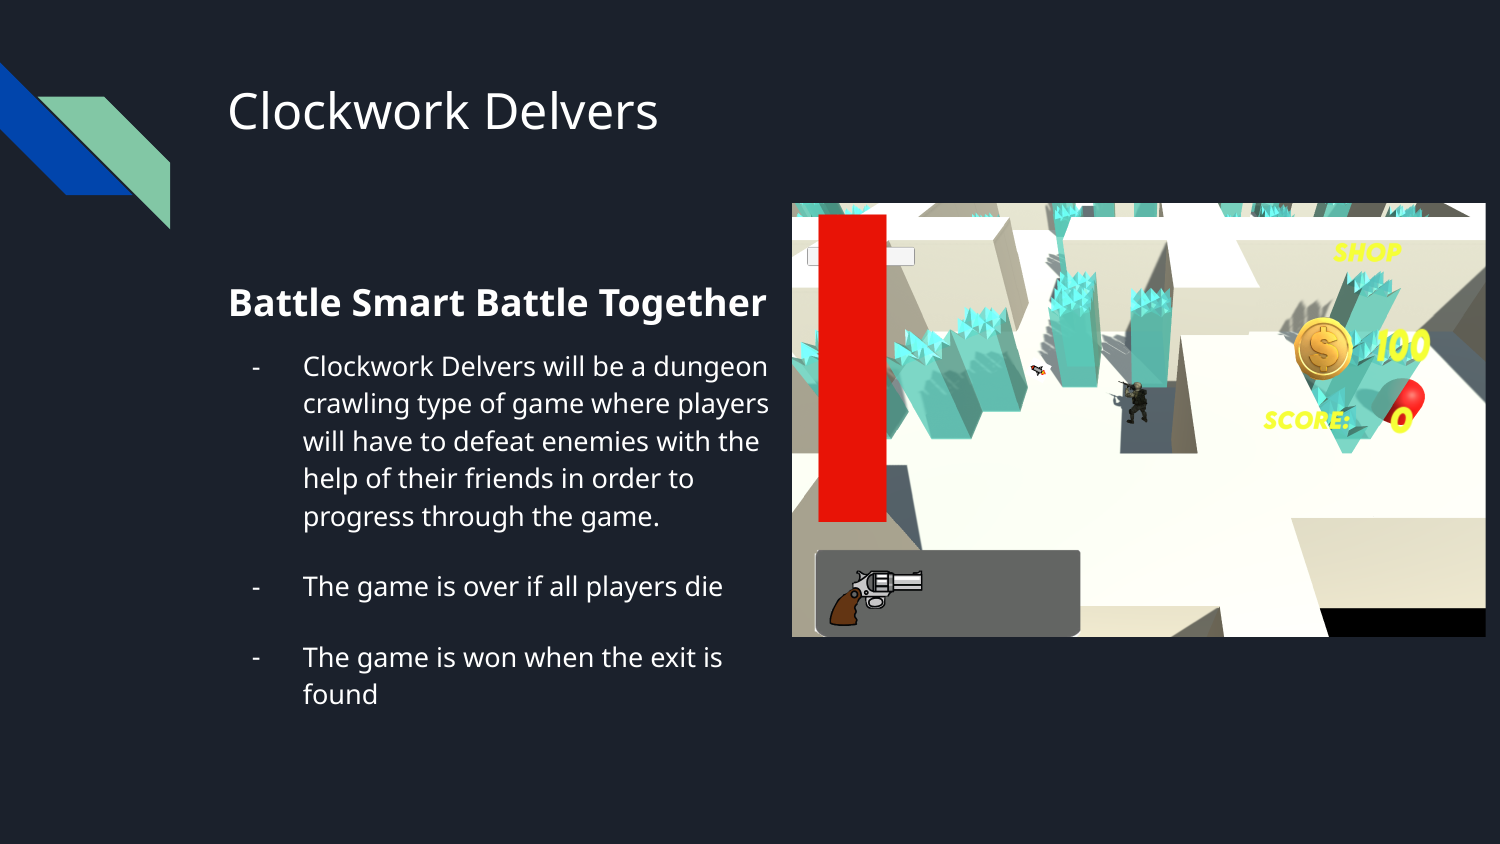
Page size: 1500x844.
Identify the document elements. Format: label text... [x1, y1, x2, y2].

picture [791, 203, 1486, 637]
title Clockwork Delvers [212, 64, 1368, 215]
list Battle Smart Battle Together Clockwork Delvers will be a dungeon crawling type of game where players will have to defeat enemies with the help of their friends in order to progress through the game. The game is over if all players die The game is won when the exit is found [212, 257, 793, 735]
